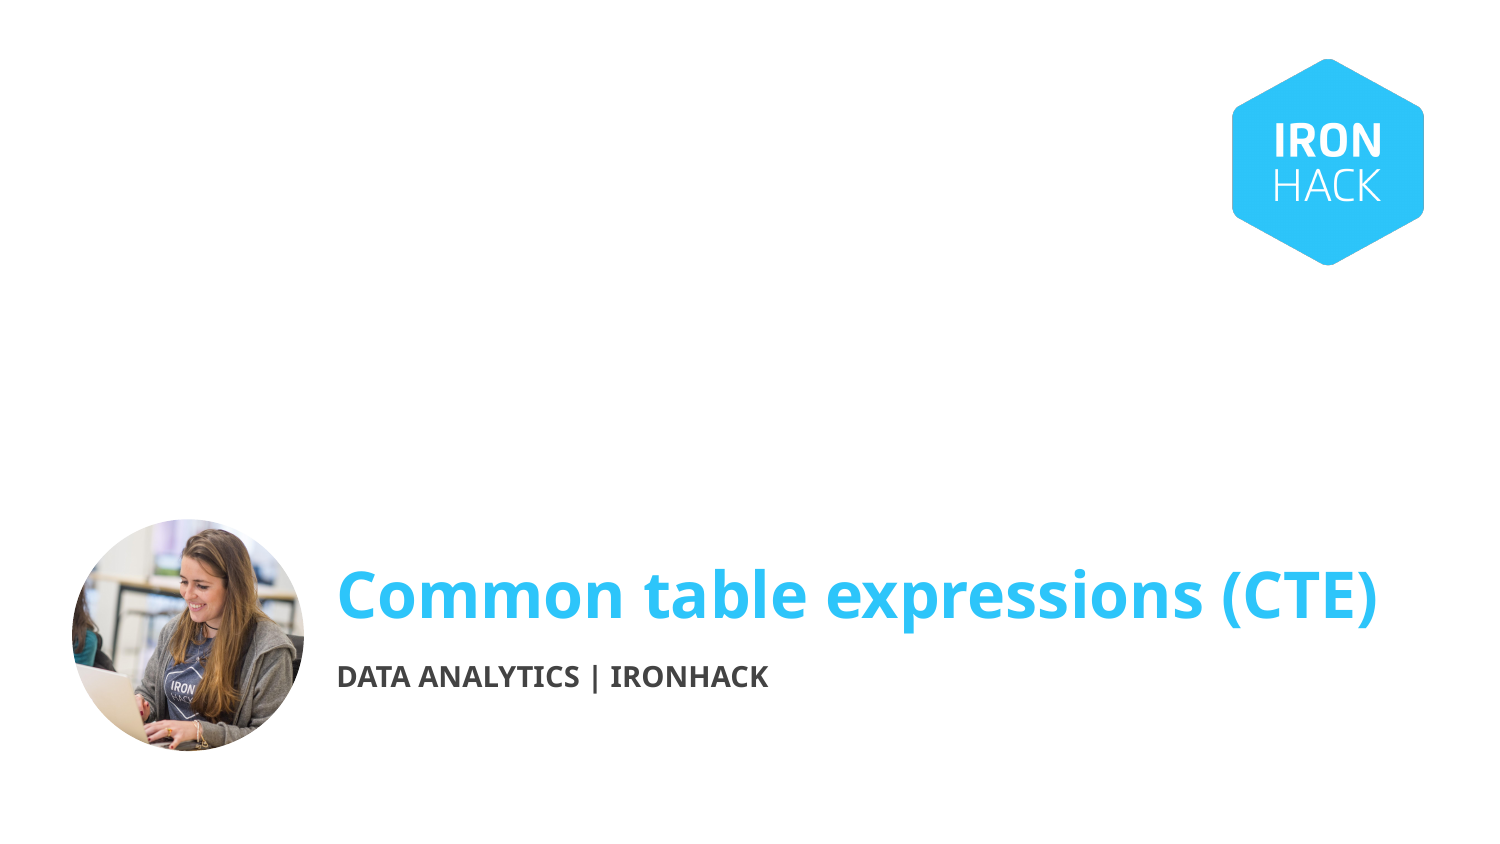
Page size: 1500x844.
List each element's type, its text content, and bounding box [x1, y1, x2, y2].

picture [1191, 25, 1465, 299]
title Common table expressions (CTE) [321, 538, 1470, 633]
picture [71, 519, 305, 752]
title DATA ANALYTICS | IRONHACK [321, 643, 963, 709]
